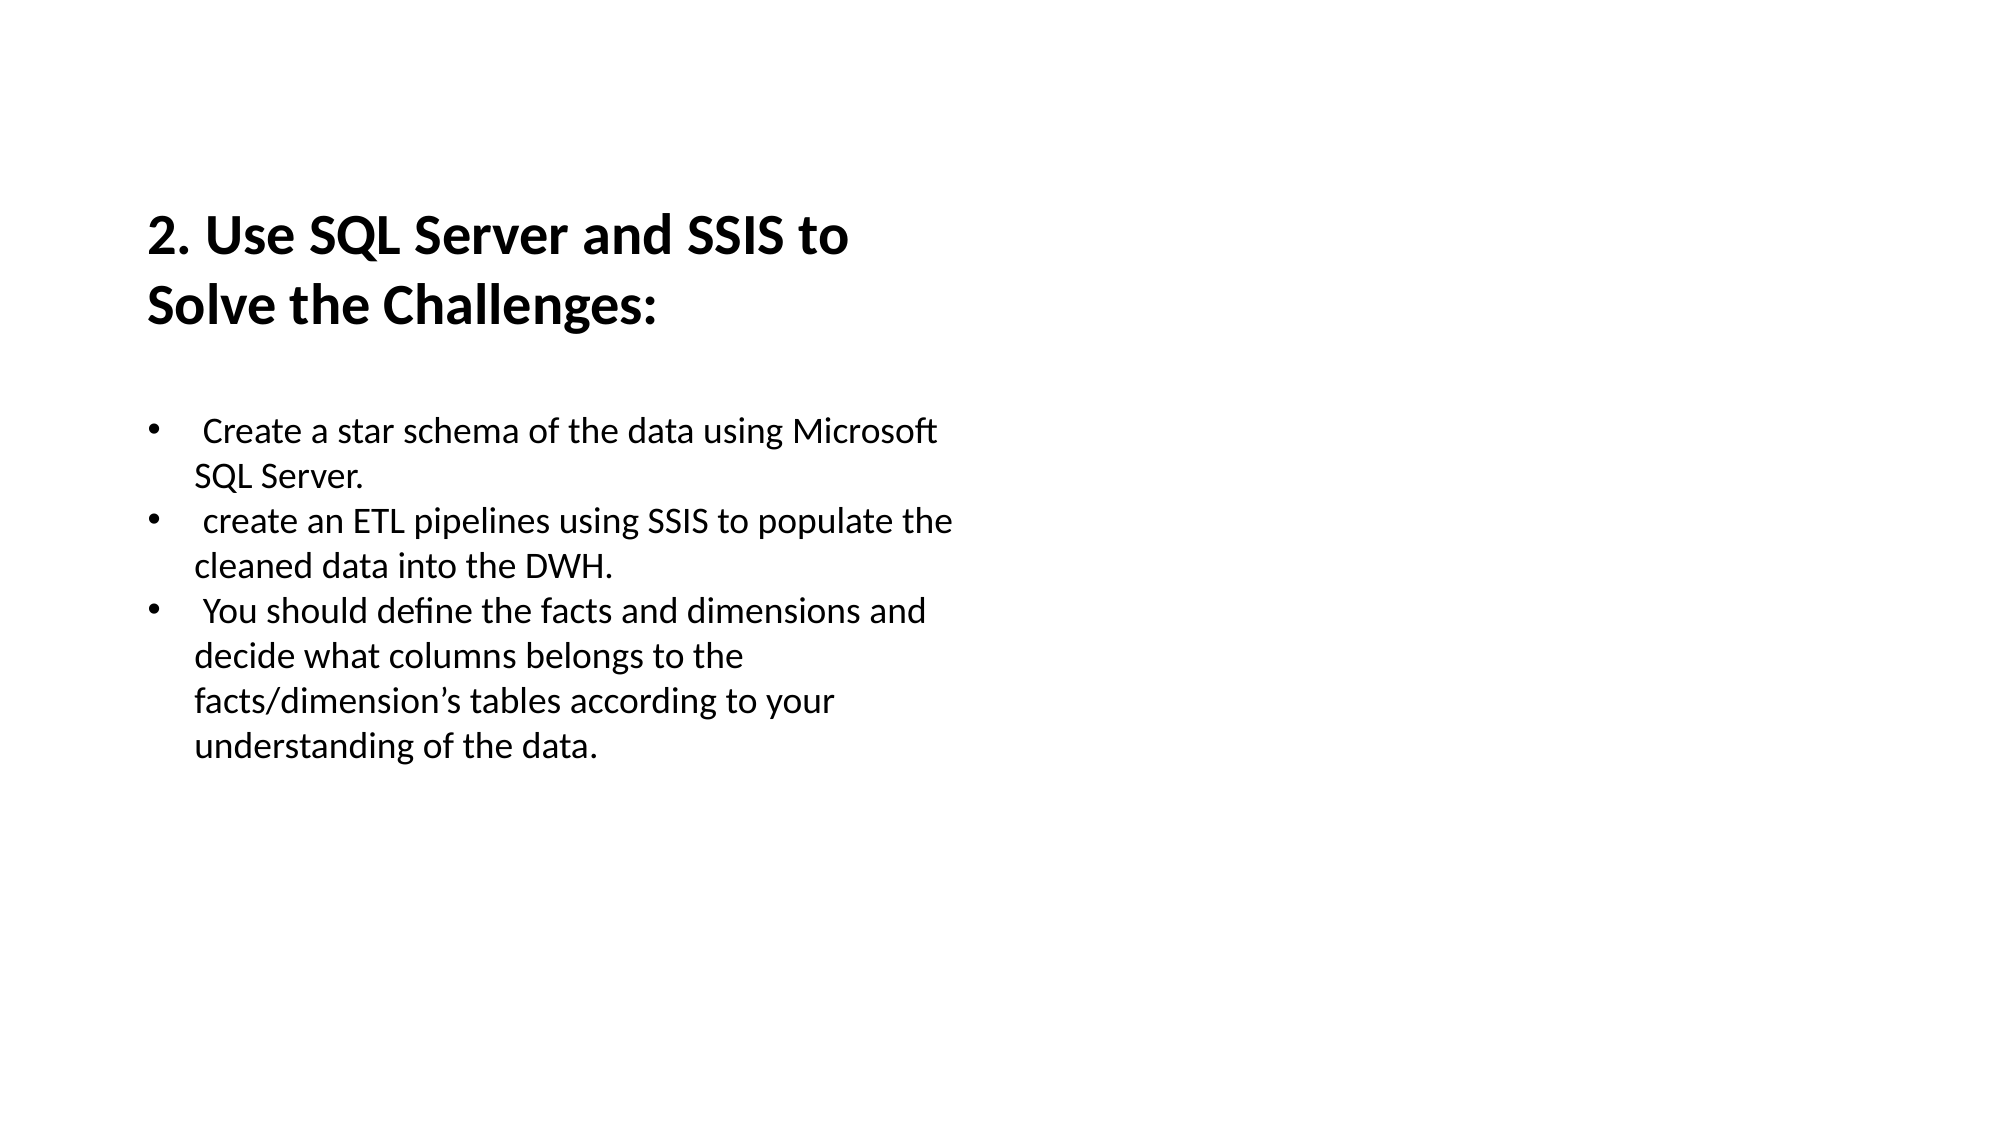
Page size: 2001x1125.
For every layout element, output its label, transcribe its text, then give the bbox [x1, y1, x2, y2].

text_box 2. Use SQL Server and SSIS to Solve the Challenges: Create a star schema of the data using Microsoft SQL Server. create an ETL pipelines using SSIS to populate the cleaned data into the DWH. You should define the facts and dimensions and decide what columns belongs to the facts/dimension’s tables according to your understanding of the data. [132, 188, 985, 774]
